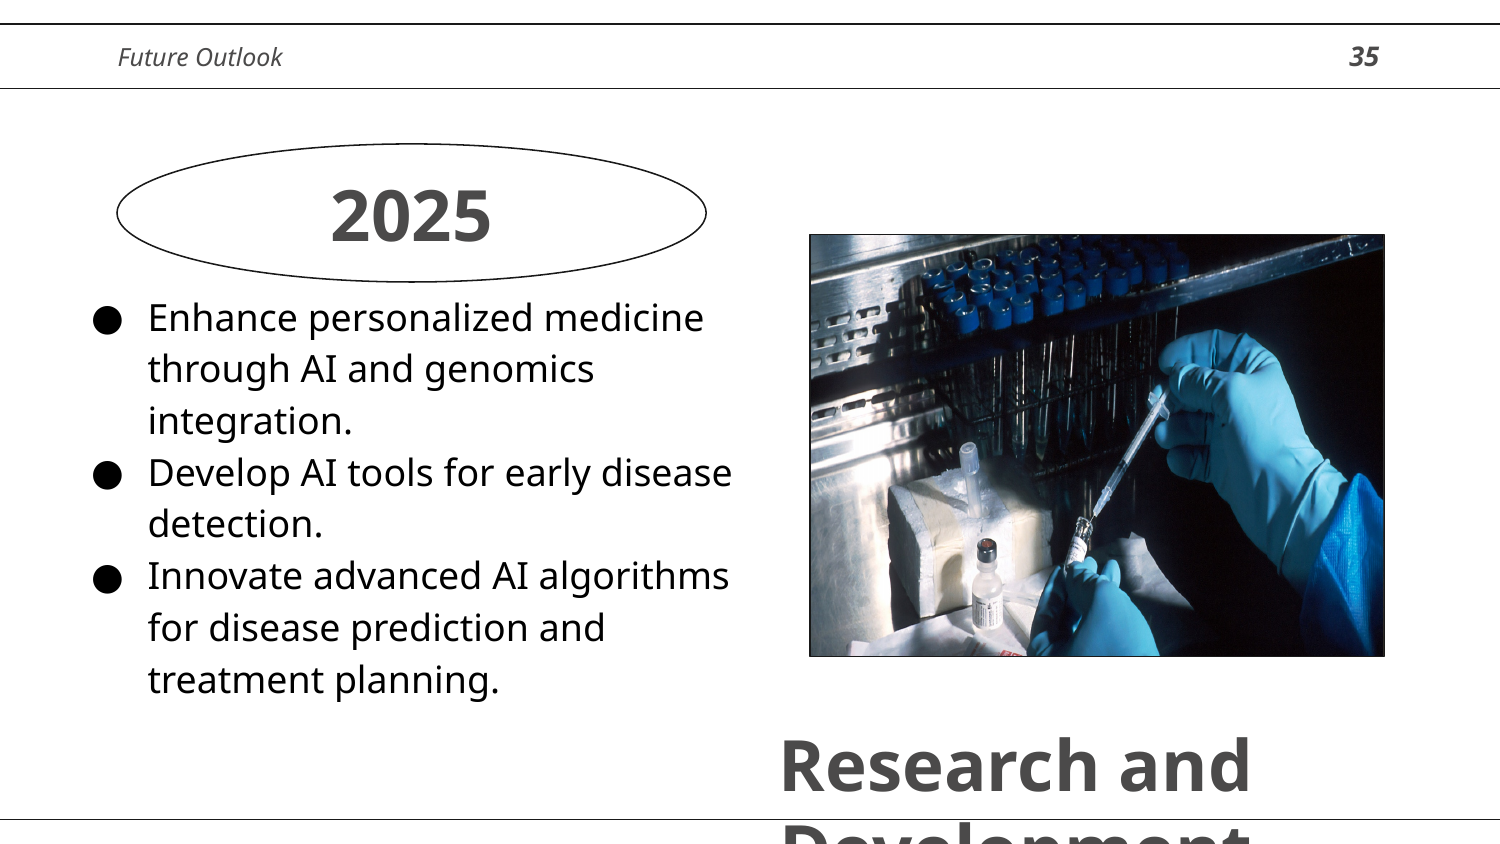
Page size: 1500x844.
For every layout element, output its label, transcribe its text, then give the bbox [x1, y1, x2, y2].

text_box [195, 260, 628, 282]
text_box Future Outlook [102, 36, 342, 77]
text_box [195, 143, 628, 166]
text_box Research and Development [532, 705, 1500, 844]
subtitle Enhance personalized medicine through AI and genomics integration. Develop AI tools for early disease detection. Innovate advanced AI algorithms for disease prediction and treatment planning. [57, 451, 766, 536]
slide_number 35 [1304, 36, 1395, 77]
picture [810, 235, 1384, 752]
title 2025 [0, 166, 940, 260]
